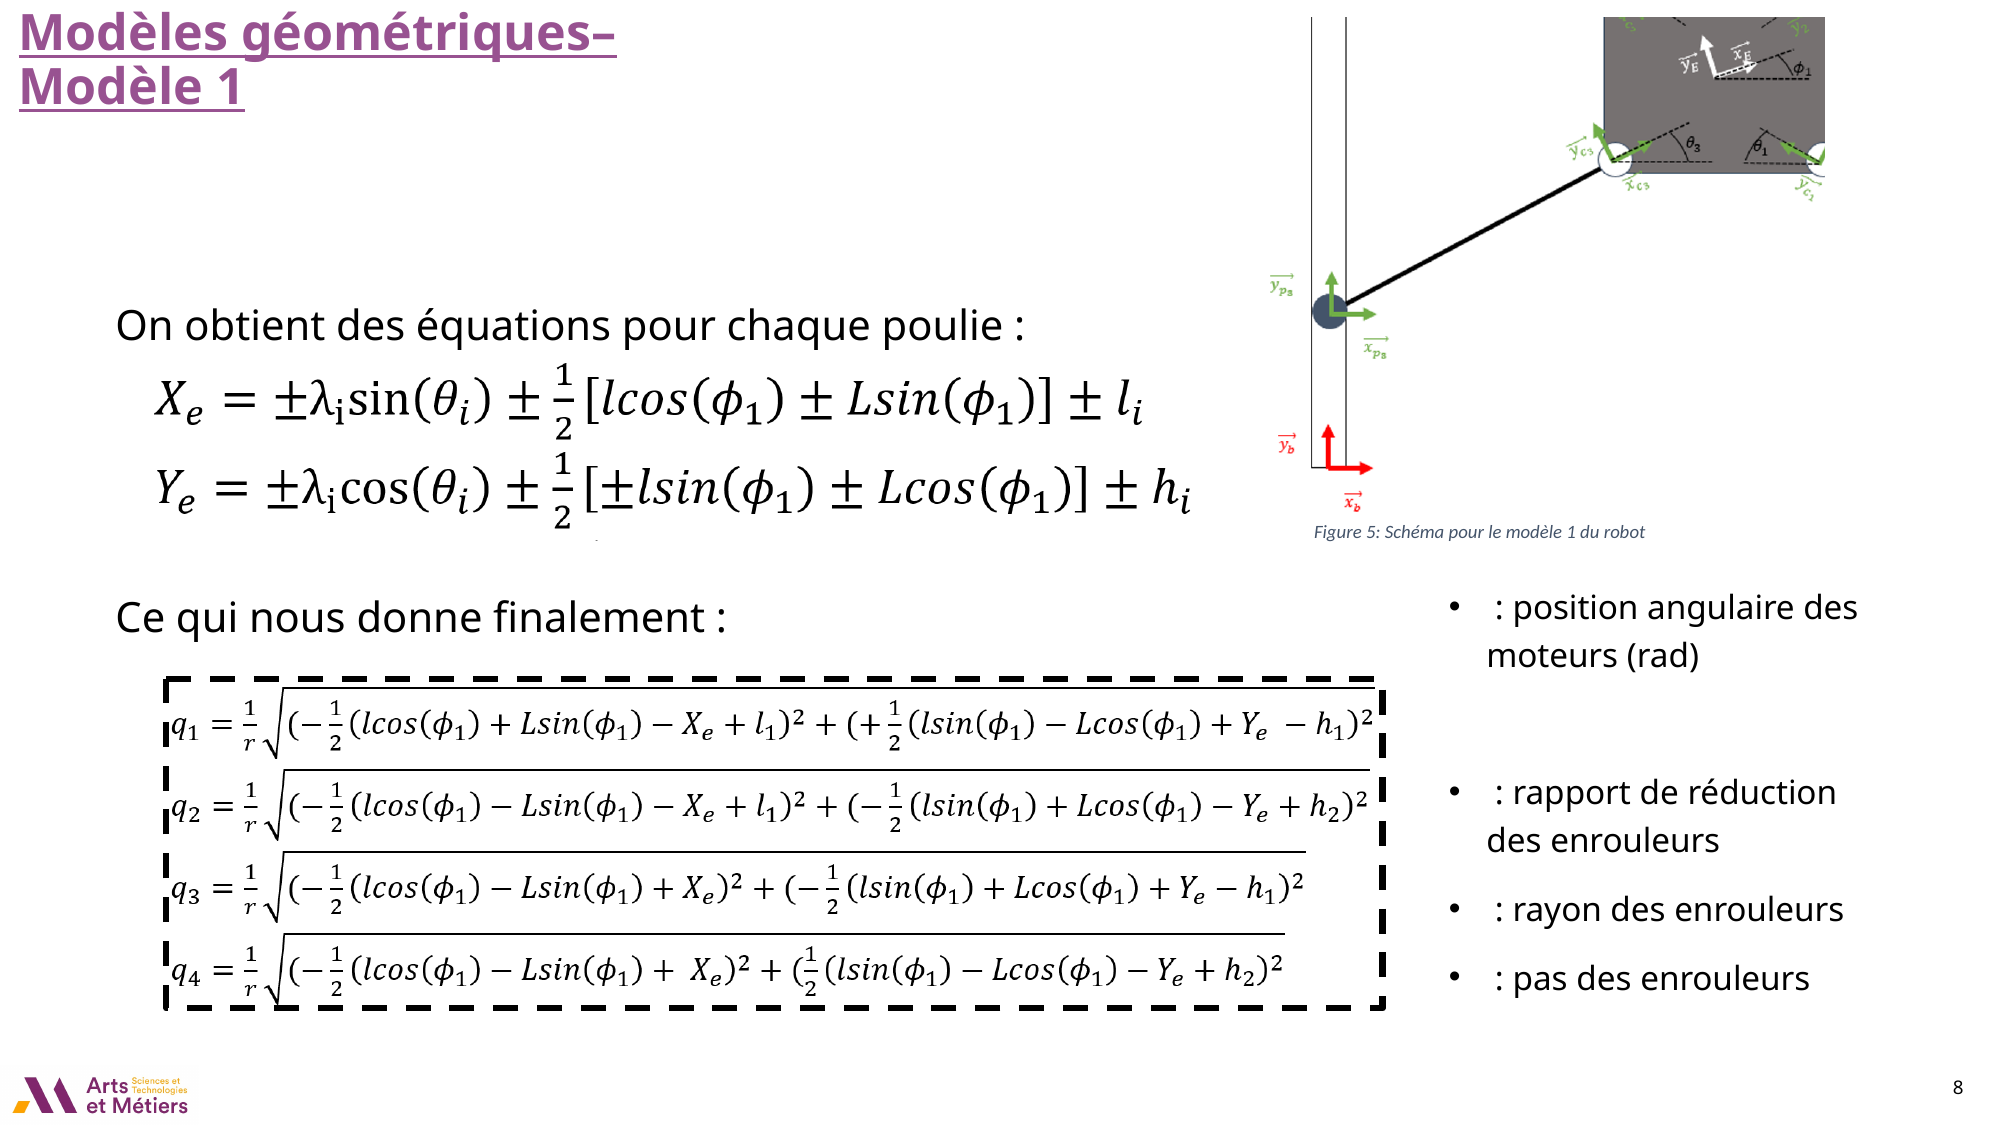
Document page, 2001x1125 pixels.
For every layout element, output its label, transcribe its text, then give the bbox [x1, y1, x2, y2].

slide_number 8 [1908, 1058, 1979, 1119]
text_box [1259, 17, 1997, 541]
picture [151, 351, 1206, 541]
text_box Modèles géométriques– Modèle 1 [3, 0, 817, 186]
picture [0, 1065, 199, 1125]
list On obtient des équations pour chaque poulie : [100, 281, 1849, 552]
picture [169, 681, 1380, 1006]
text_box Ce qui nous donne finalement : [100, 572, 837, 844]
